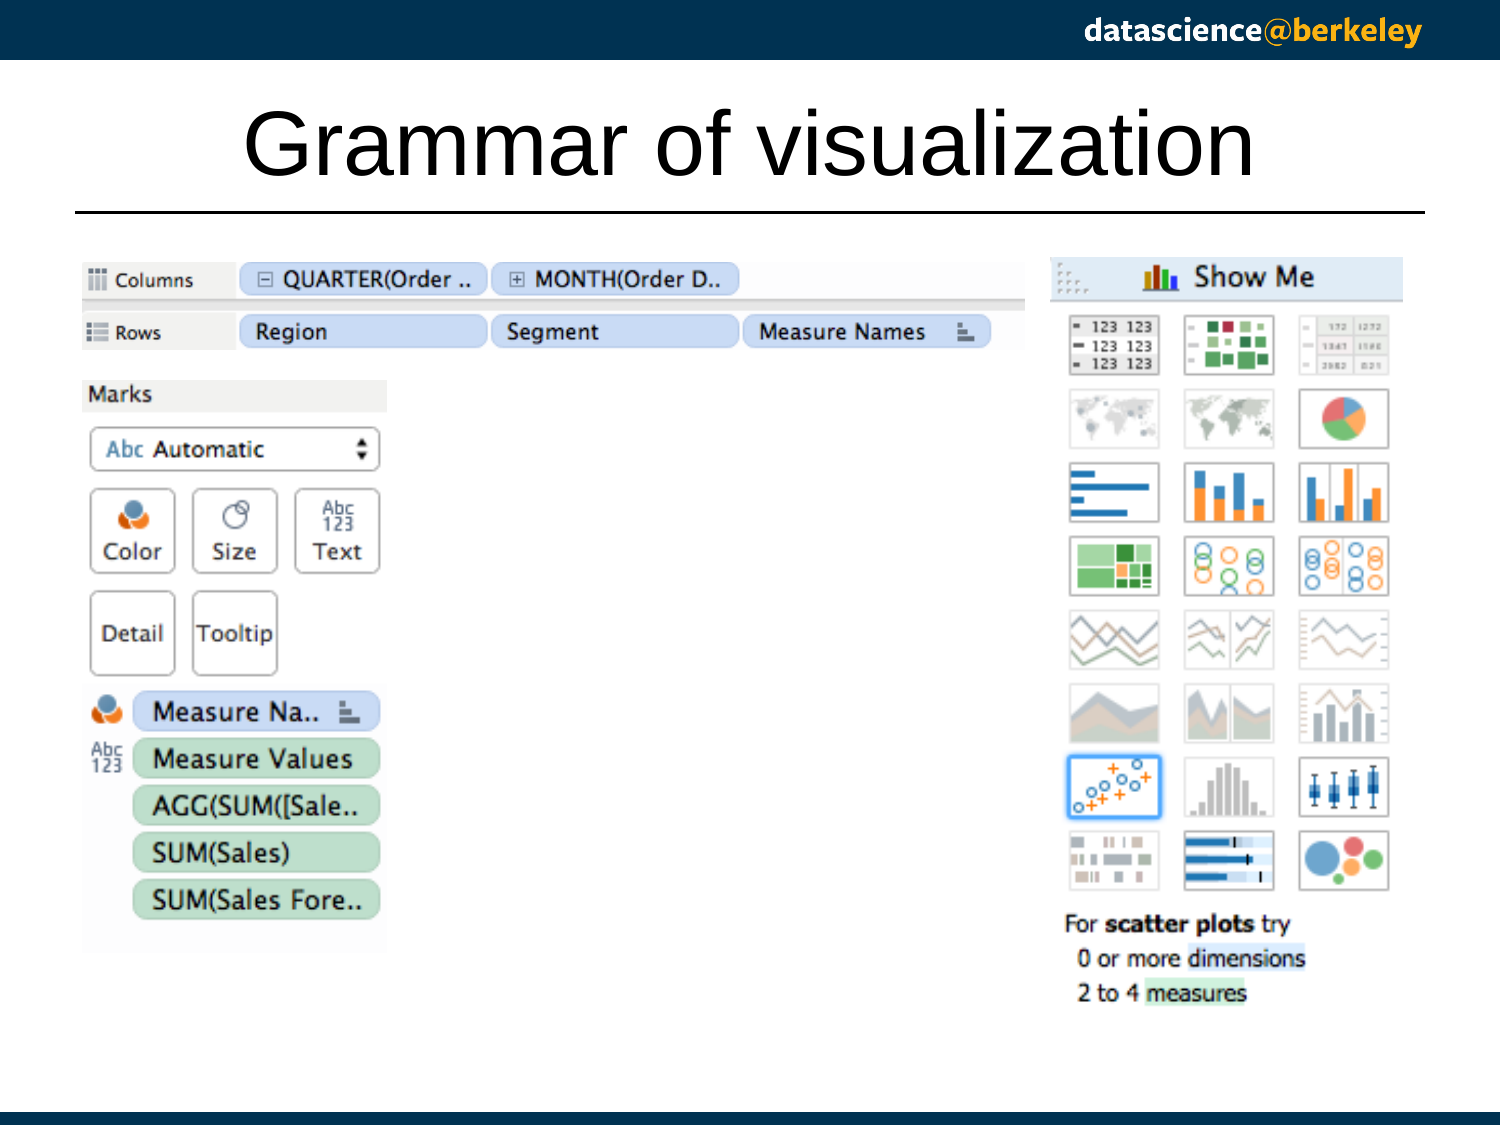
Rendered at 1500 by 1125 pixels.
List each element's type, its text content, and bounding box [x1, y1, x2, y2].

picture [1079, 10, 1431, 52]
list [81, 262, 1026, 351]
title Grammar of visualization [75, 45, 1425, 233]
picture [1049, 256, 1403, 1015]
picture [81, 379, 388, 954]
